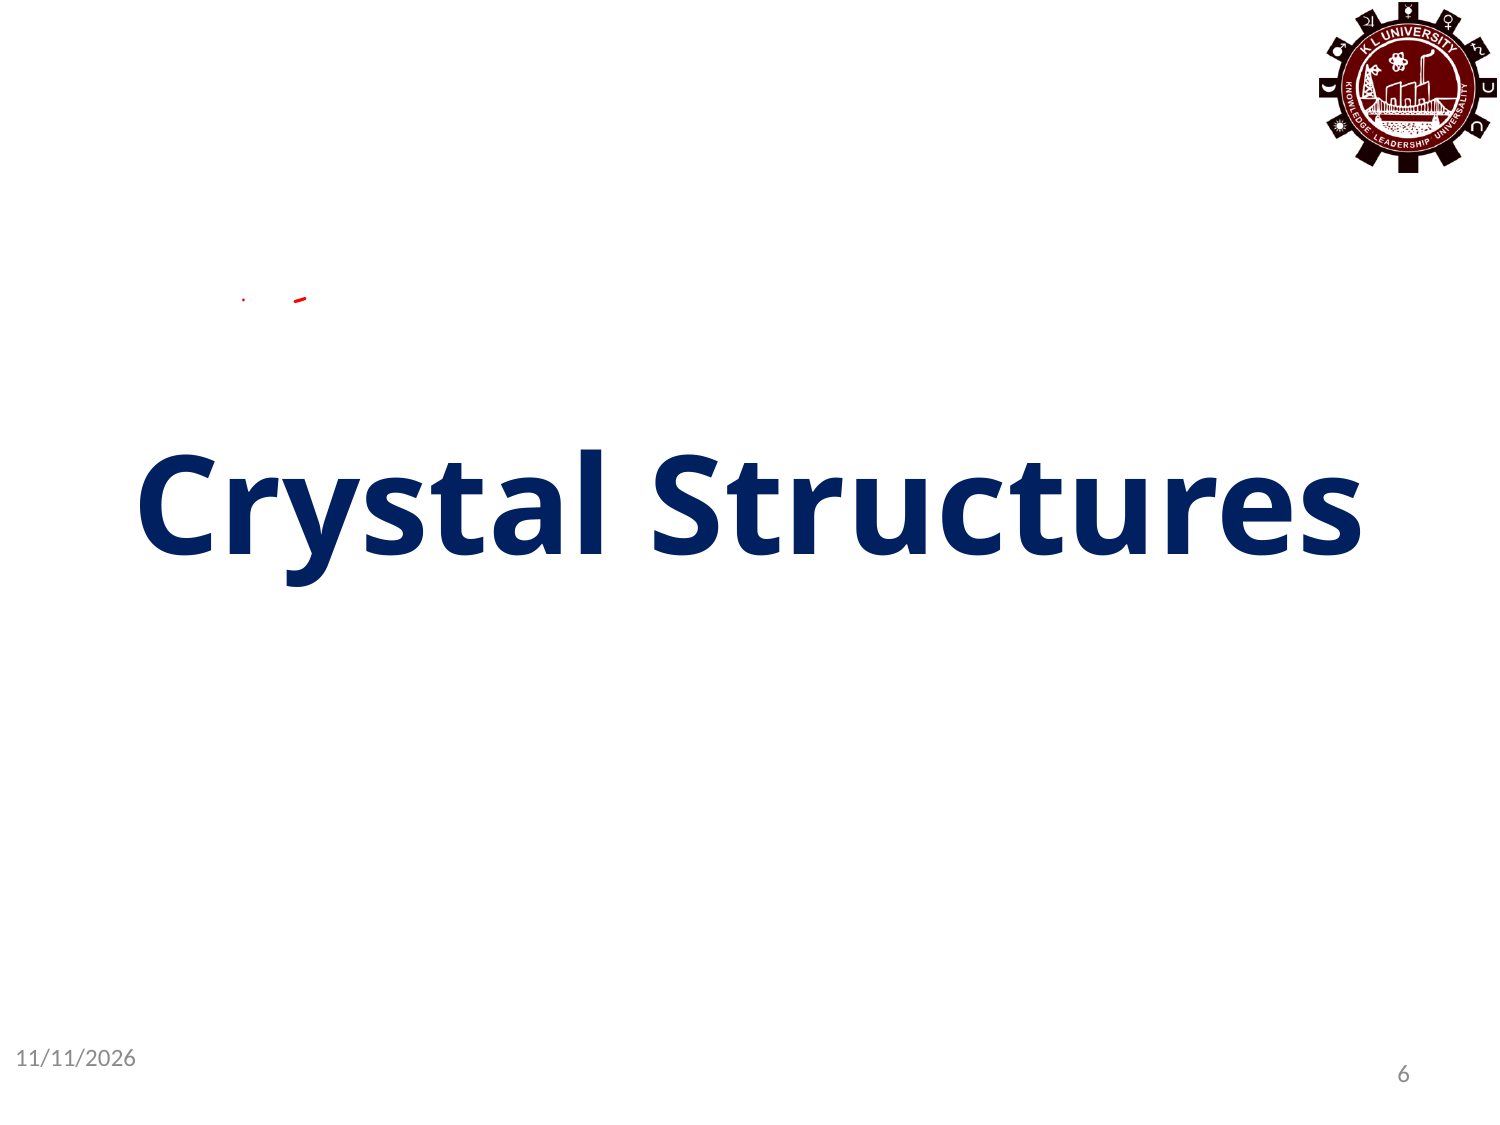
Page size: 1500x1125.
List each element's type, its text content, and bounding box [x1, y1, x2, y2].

text_box Crystal Structures [35, 410, 1465, 664]
picture [1319, 2, 1497, 174]
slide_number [0, 1025, 313, 1088]
slide_number 6 [1074, 1042, 1425, 1103]
